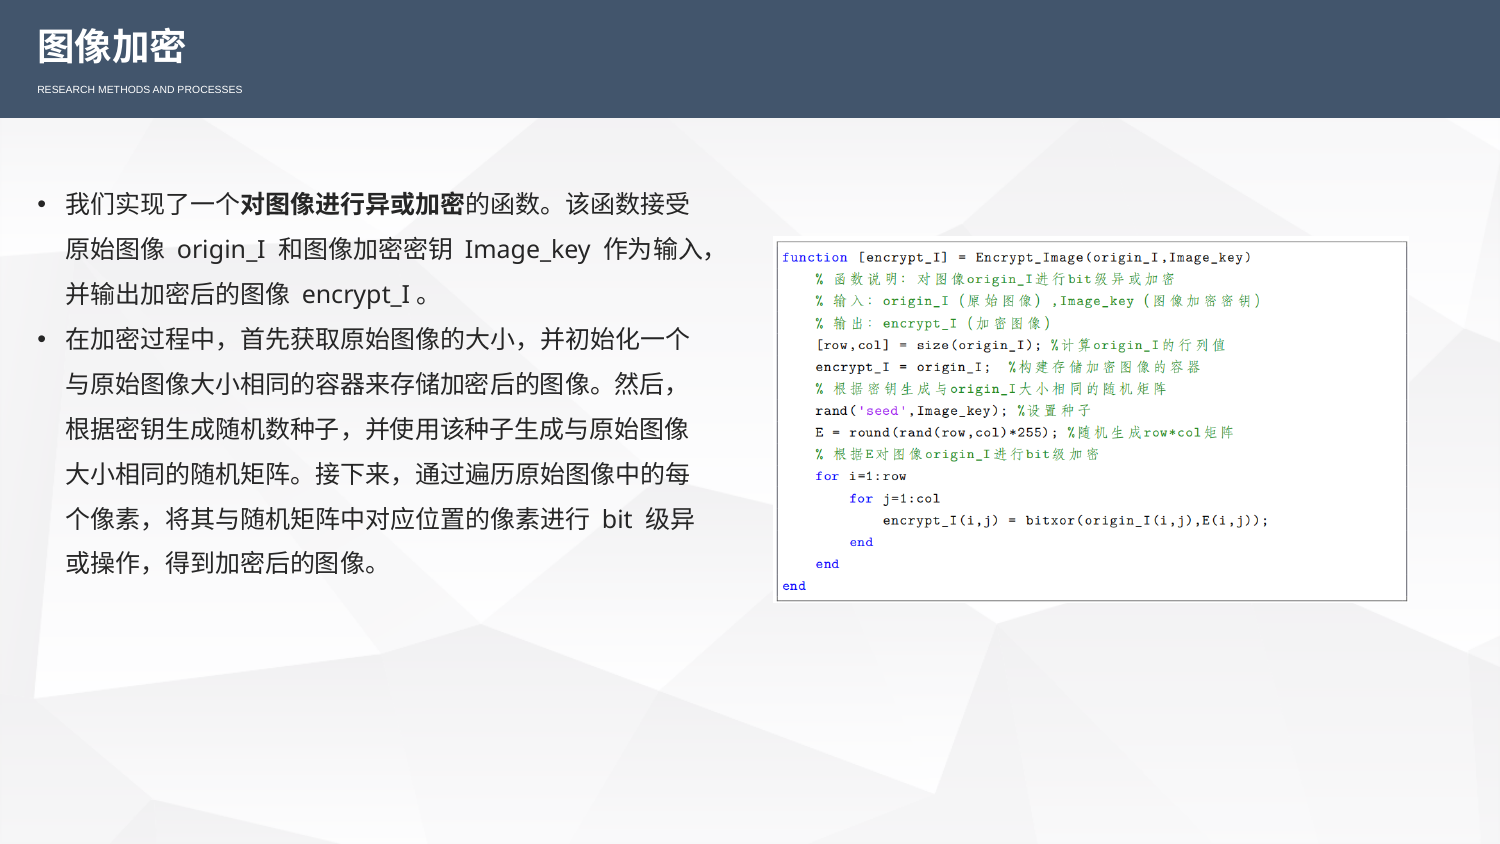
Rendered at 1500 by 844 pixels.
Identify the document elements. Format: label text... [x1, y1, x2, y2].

text_box 图像加密 [22, 15, 203, 75]
picture [0, 118, 1500, 844]
text_box RESEARCH METHODS AND PROCESSES [22, 75, 371, 104]
text_box 我们实现了一个对图像进行异或加密的函数。该函数接受原始图像 origin_I 和图像加密密钥 Image_key 作为输入，并输出加密后的图像 encrypt_I。 在加密过程中，首先获取原始图像的大小，并初始化一个与原始图像大小相同的容器来存储加密后的图像。然后，根据密钥生成随机数种子，并使用该种子生成与原始图像大小相同的随机矩阵。接下来，通过遍历原始图像中的每个像素，将其与随机矩阵中对应位置的像素进行 bit 级异或操作，得到加密后的图像。 [22, 166, 728, 409]
